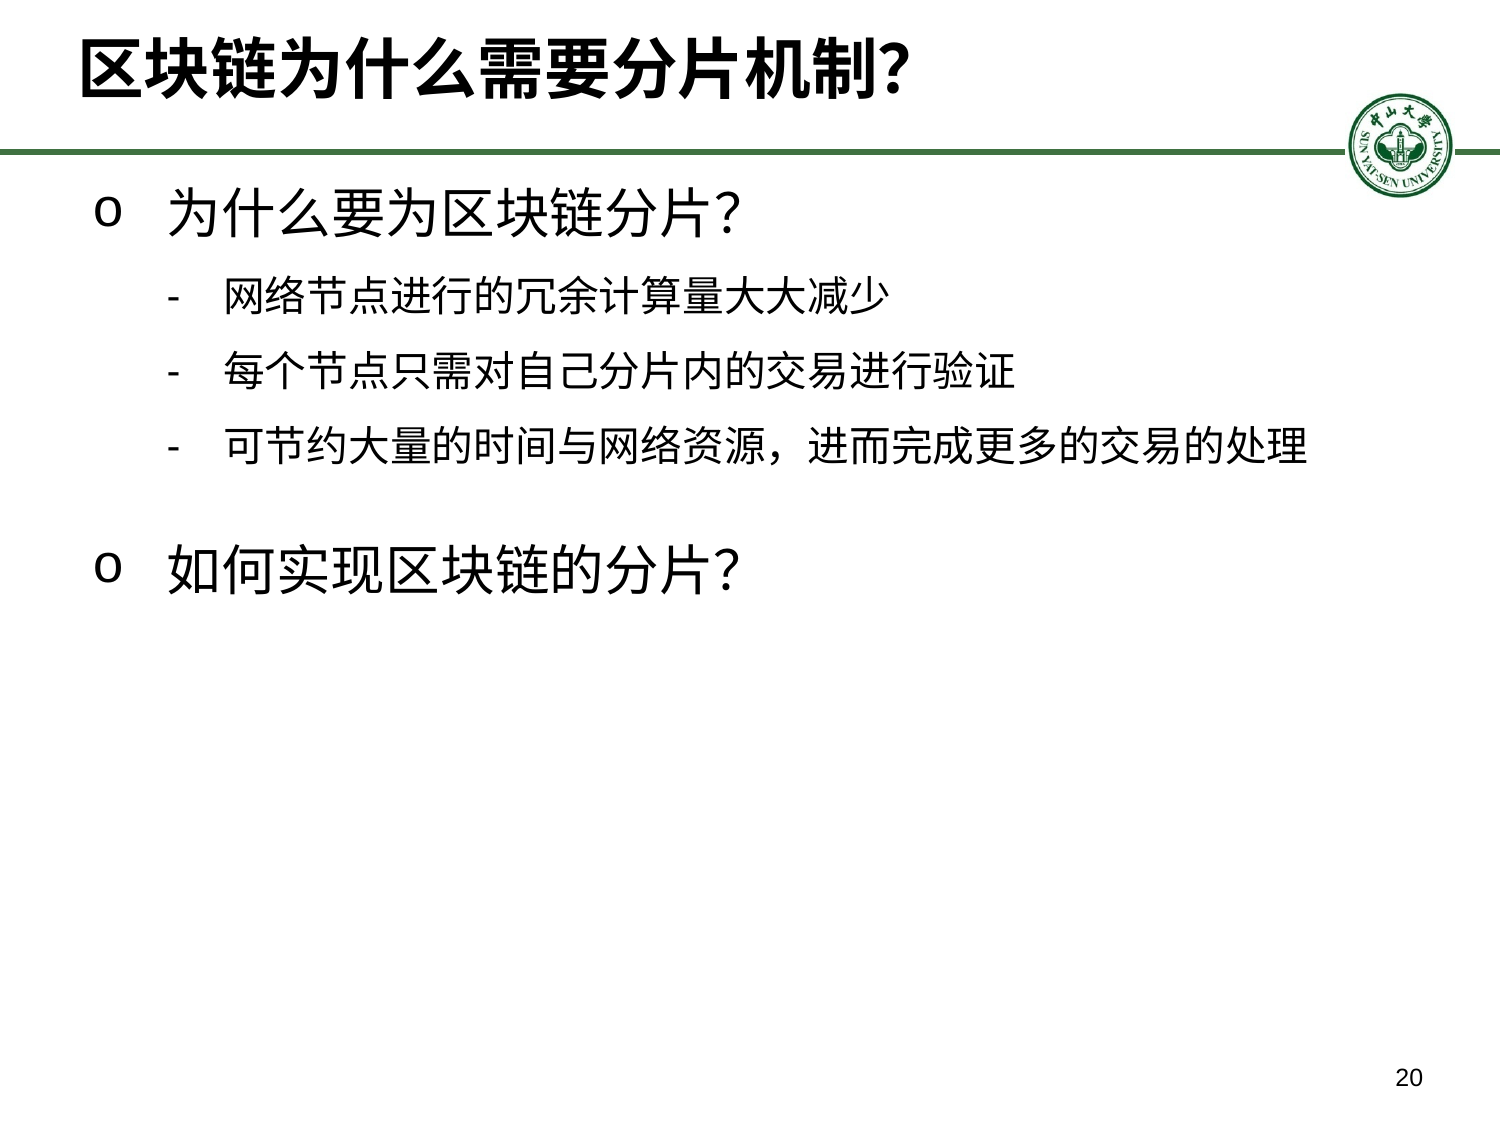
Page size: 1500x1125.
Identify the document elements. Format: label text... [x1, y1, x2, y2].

text_box 为什么要为区块链分片？ 网络节点进行的冗余计算量大大减少 每个节点只需对自己分片内的交易进行验证 可节约大量的时间与网络资源，进而完成更多的交易的处理 如何实现区块链的分片？ [77, 171, 1417, 665]
text_box 区块链为什么需要分片机制？ [62, 24, 1421, 113]
picture [1345, 90, 1455, 200]
